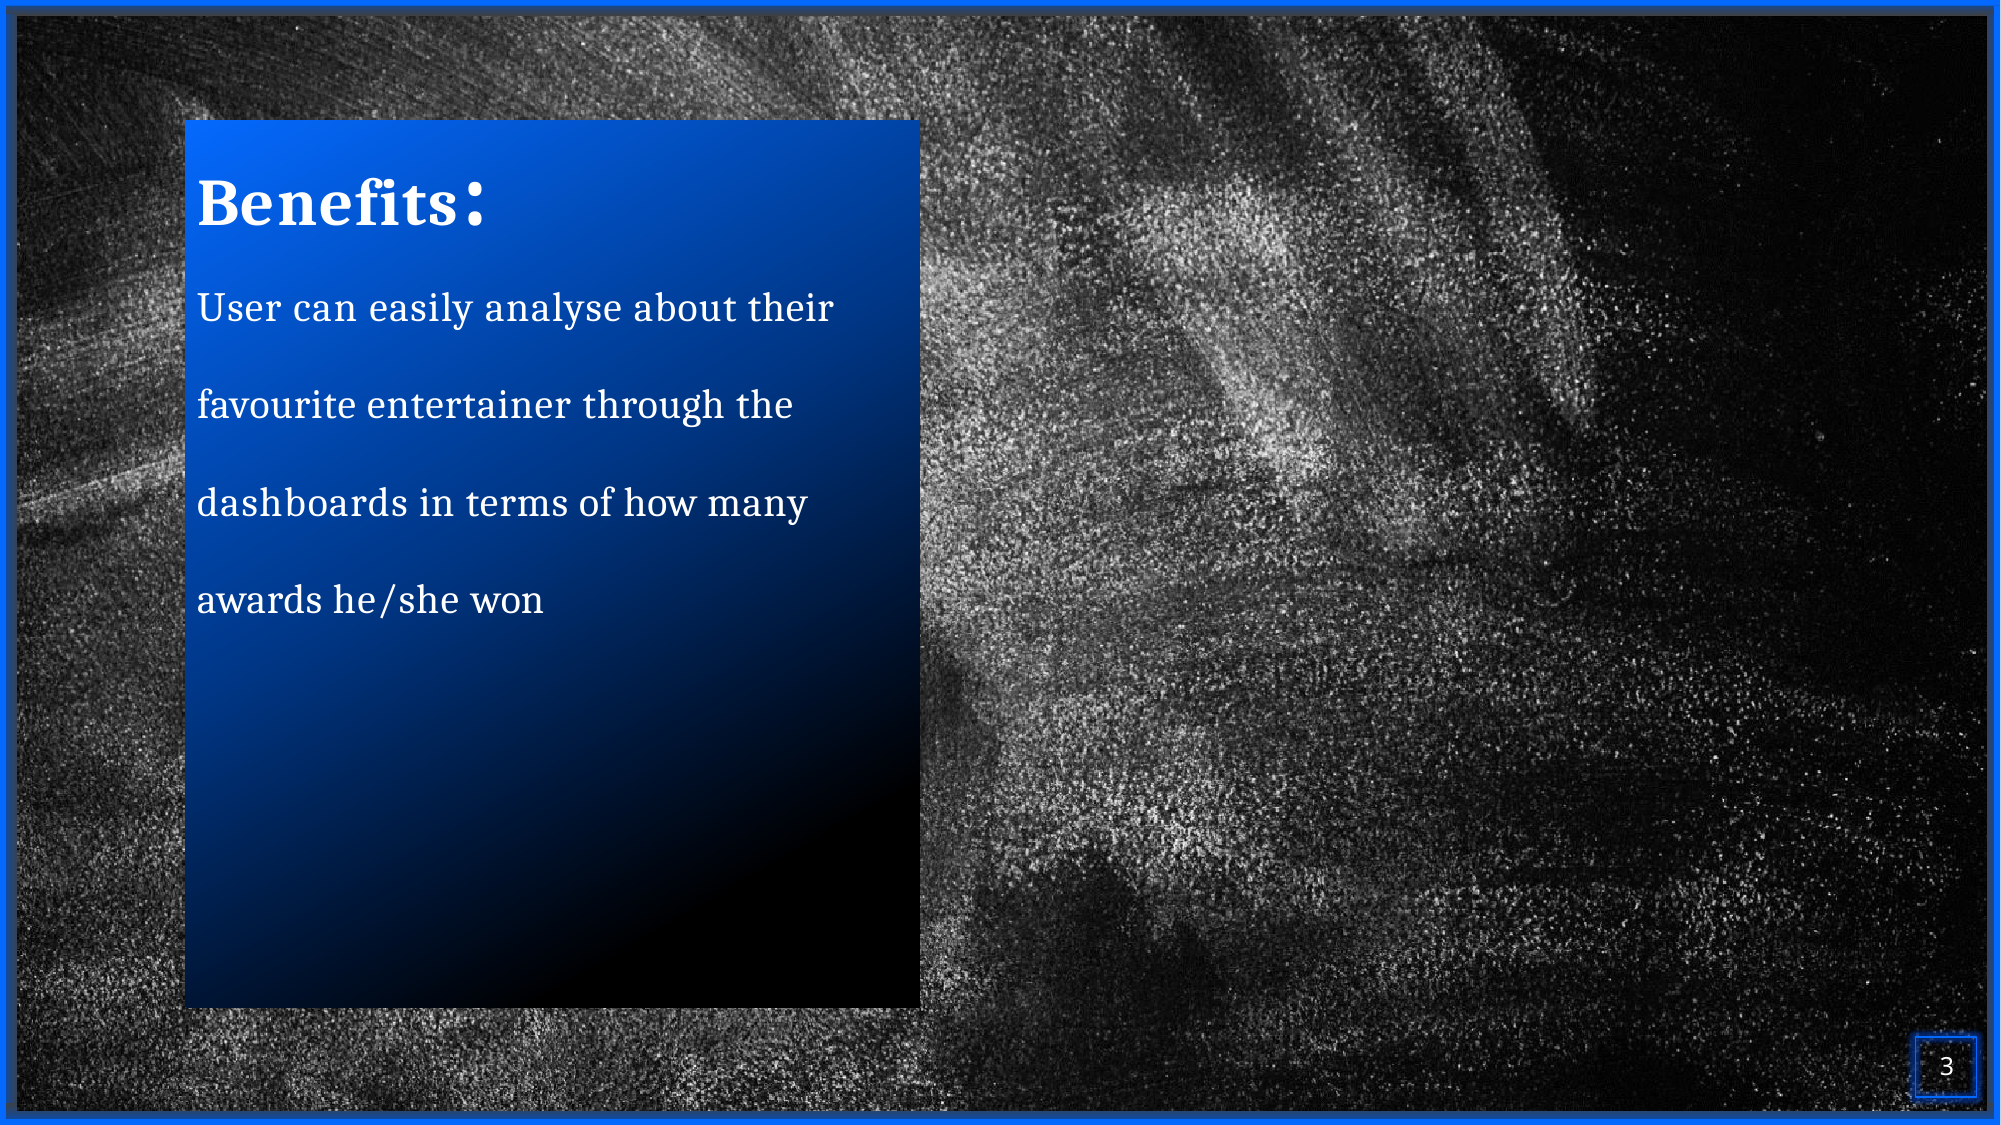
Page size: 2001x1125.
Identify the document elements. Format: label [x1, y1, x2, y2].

picture [6, 6, 1994, 1119]
text_box [1903, 1025, 1989, 1109]
text_box [16, 16, 1987, 1111]
